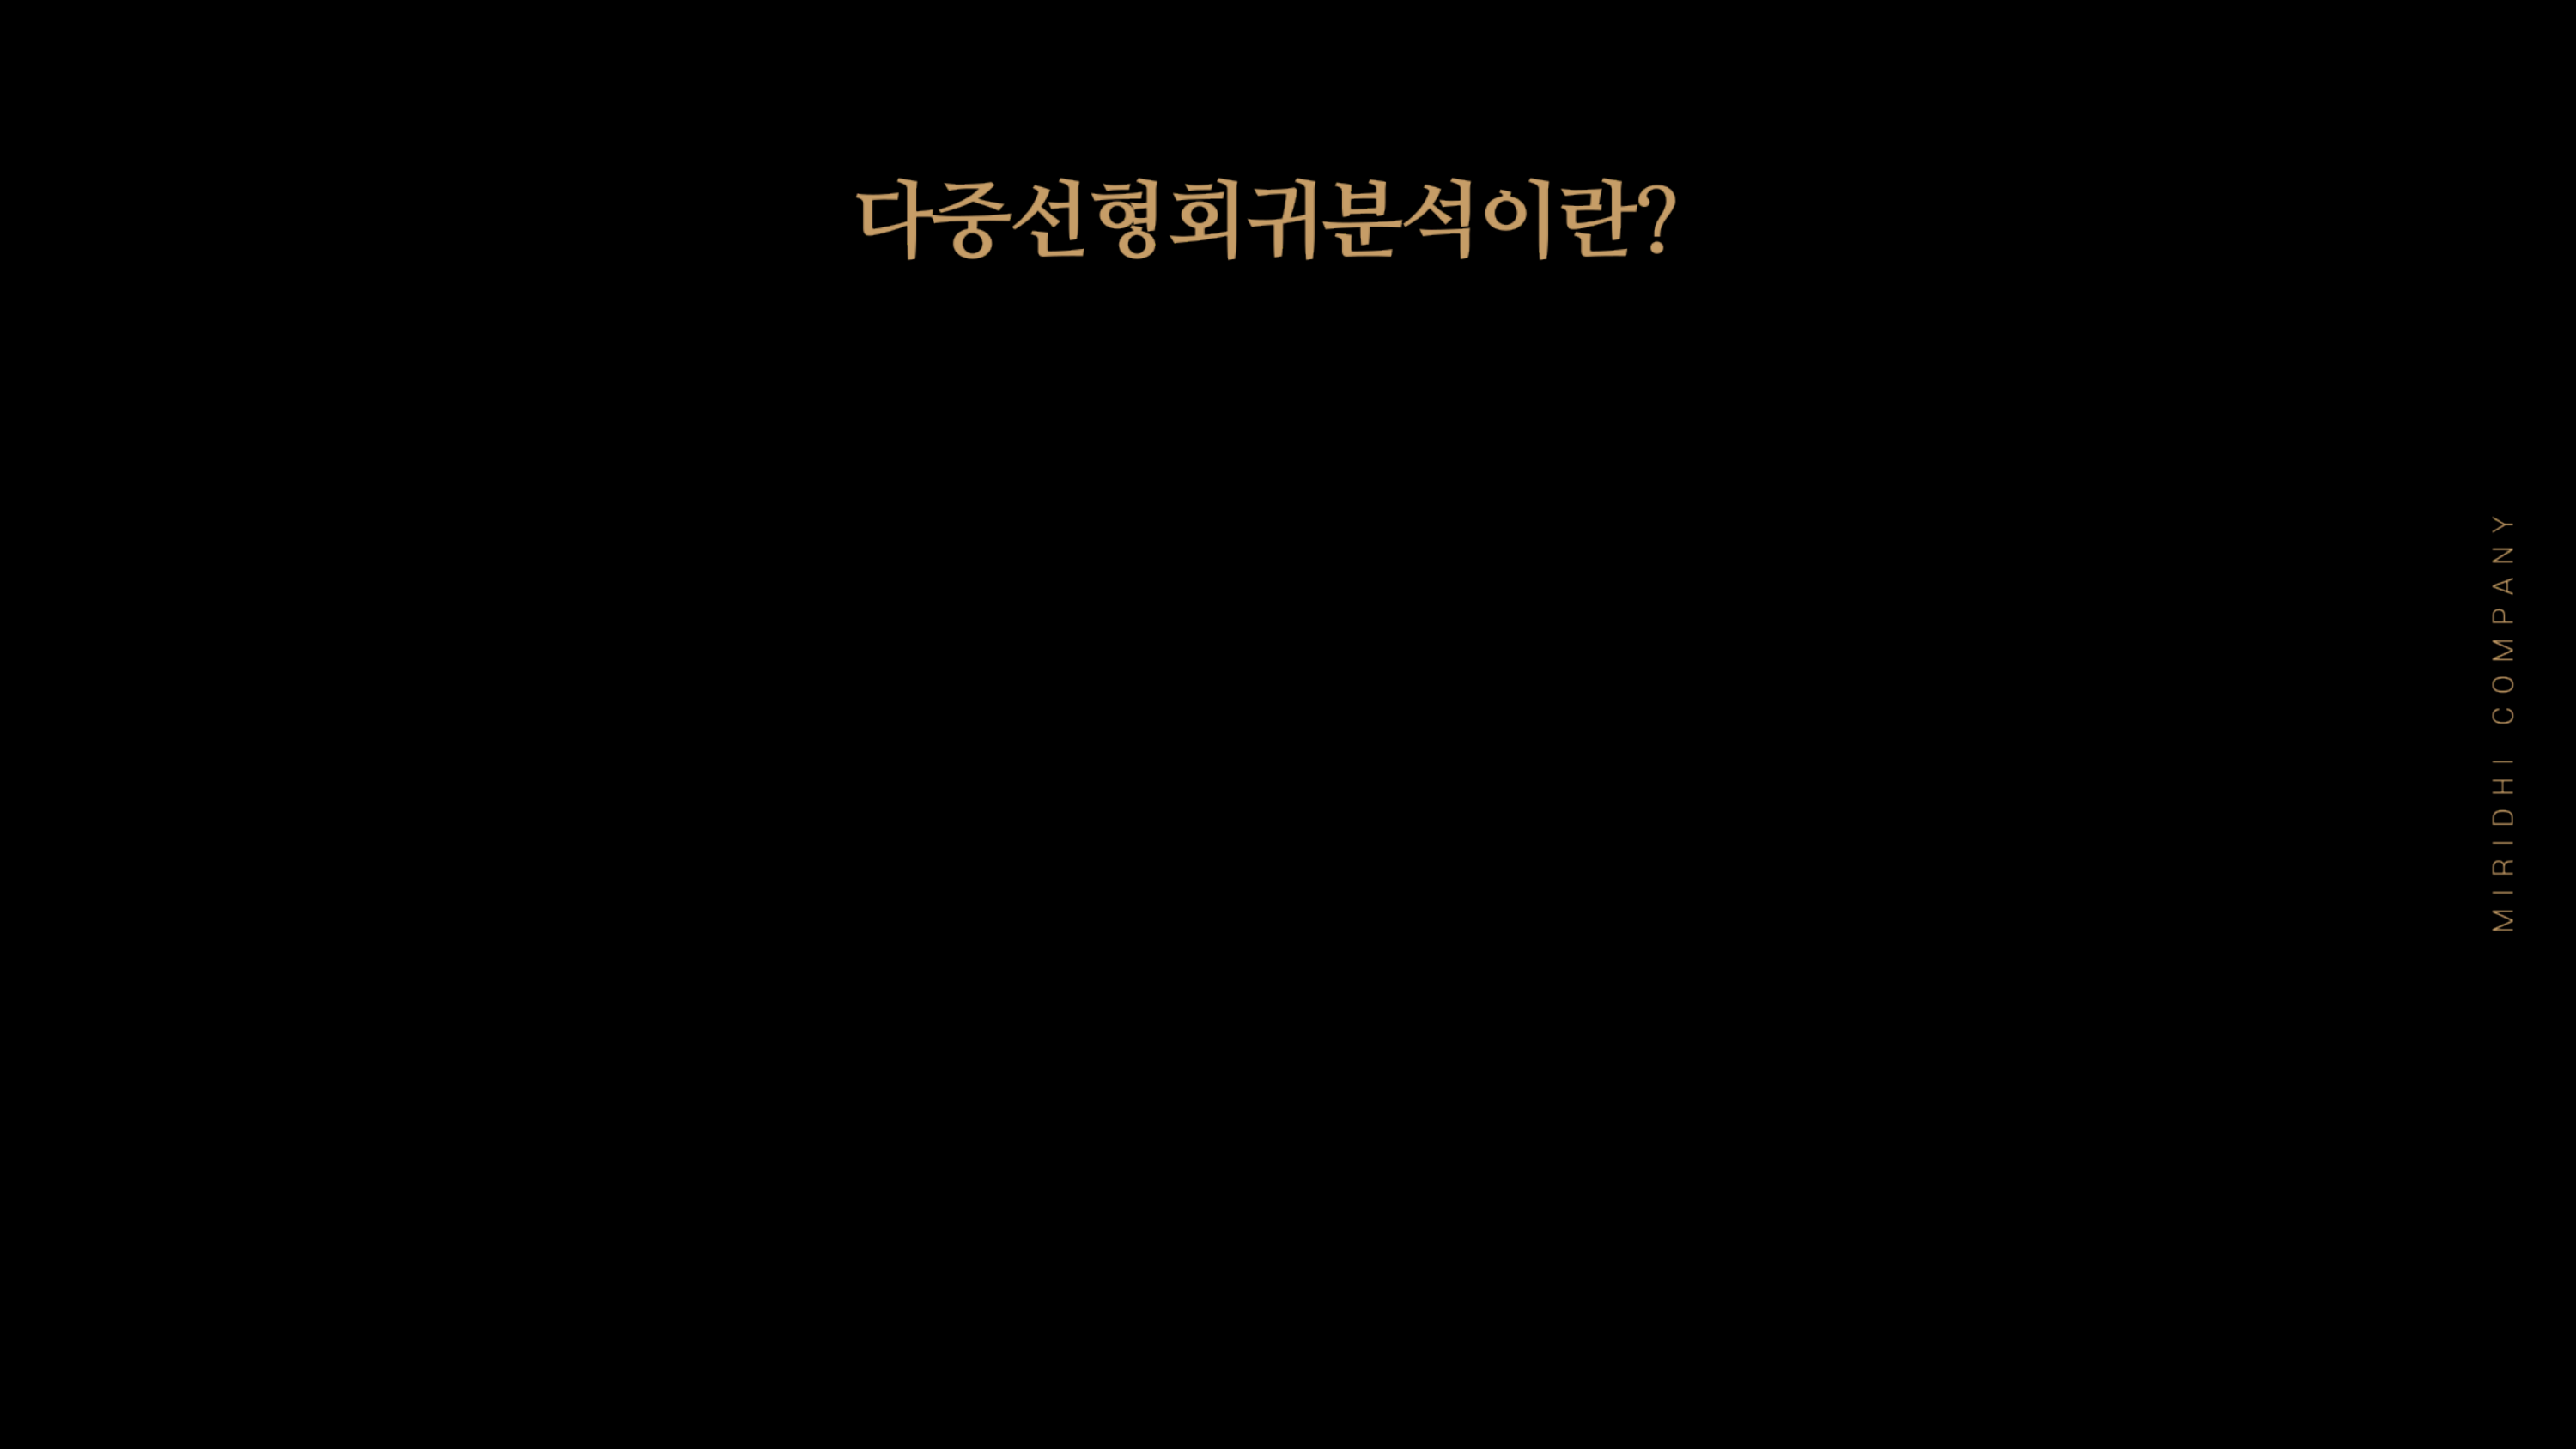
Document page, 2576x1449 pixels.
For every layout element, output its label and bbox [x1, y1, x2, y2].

picture [2235, 505, 2576, 1038]
picture [839, 147, 1719, 299]
